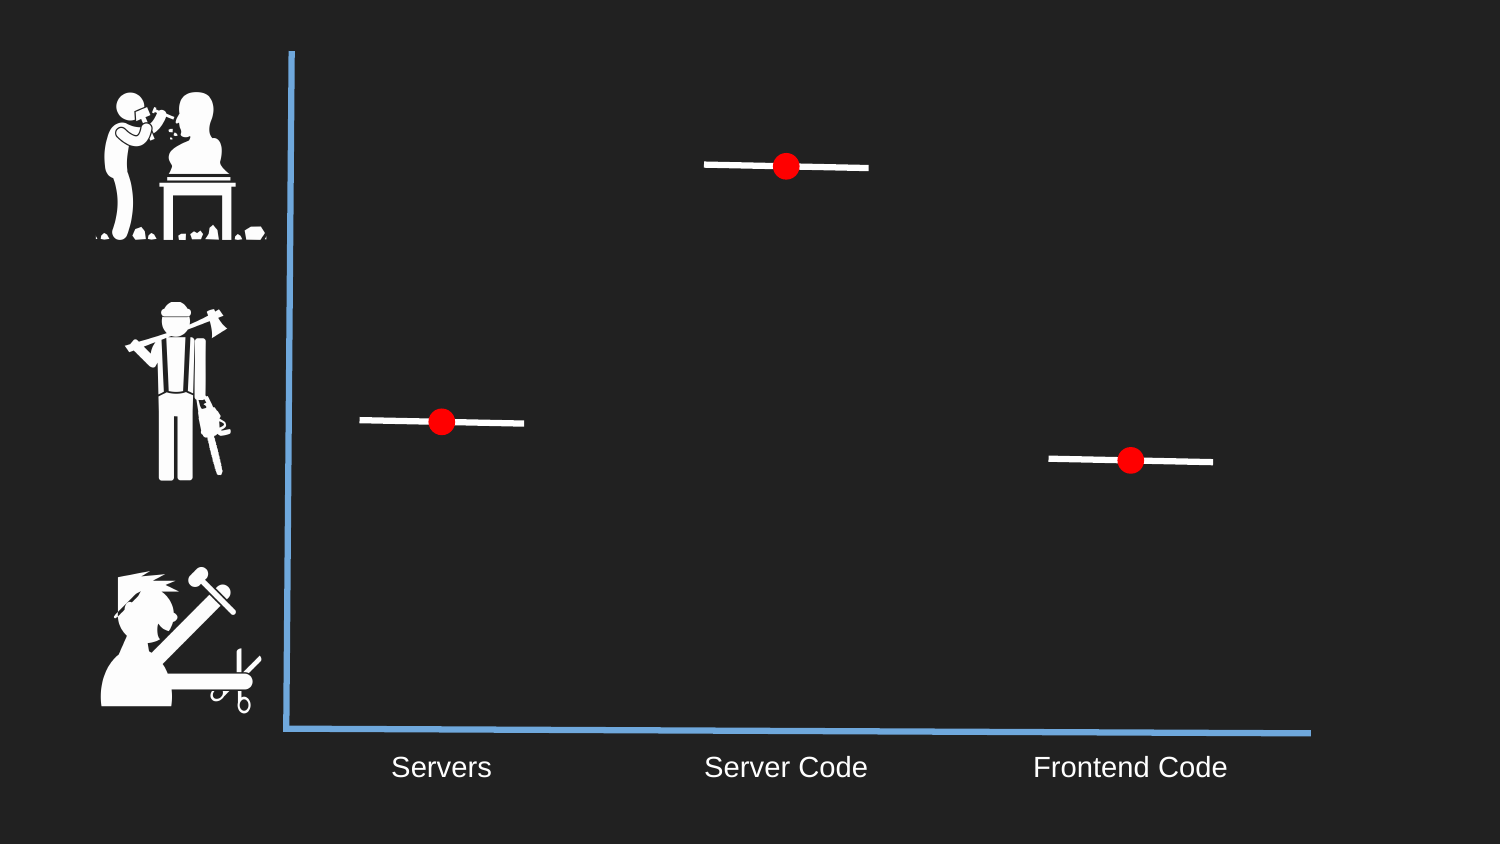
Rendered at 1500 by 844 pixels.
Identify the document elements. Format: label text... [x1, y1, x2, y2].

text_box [286, 50, 1312, 734]
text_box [359, 408, 525, 436]
text_box Servers [321, 742, 562, 795]
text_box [1048, 446, 1214, 474]
picture [99, 302, 263, 482]
text_box Server Code [666, 742, 907, 795]
picture [95, 72, 267, 261]
picture [95, 541, 267, 730]
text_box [703, 152, 869, 180]
text_box Frontend Code [1010, 742, 1251, 795]
